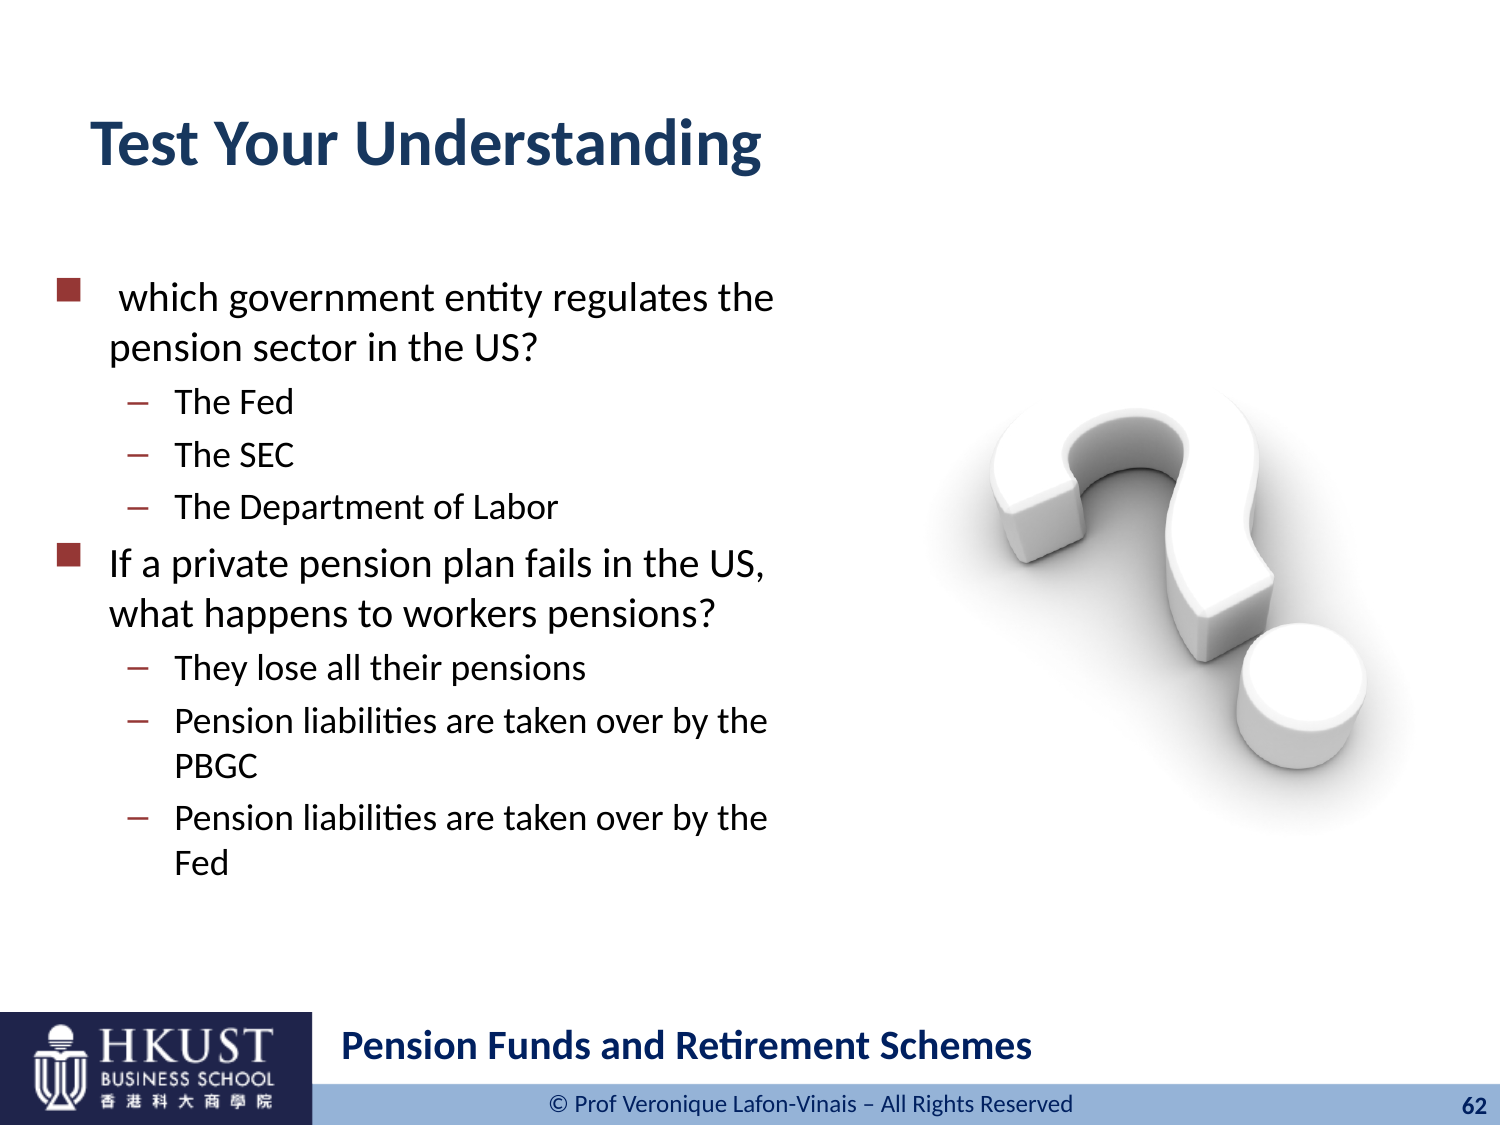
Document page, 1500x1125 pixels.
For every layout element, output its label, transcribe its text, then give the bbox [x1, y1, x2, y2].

title Test Your Understanding [74, 44, 1426, 233]
footer Pension Funds and Retirement Schemes [326, 1007, 1500, 1078]
picture [0, 1012, 1500, 1125]
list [899, 337, 1453, 851]
list which government entity regulates the pension sector in the US? The Fed The SEC The Department of Labor If a private pension plan fails in the US, what happens to workers pensions? They lose all their pensions Pension liabilities are taken over by the PBGC Pension liabilities are taken over by the Fed [37, 262, 813, 1006]
slide_number 62 [1351, 1080, 1500, 1125]
